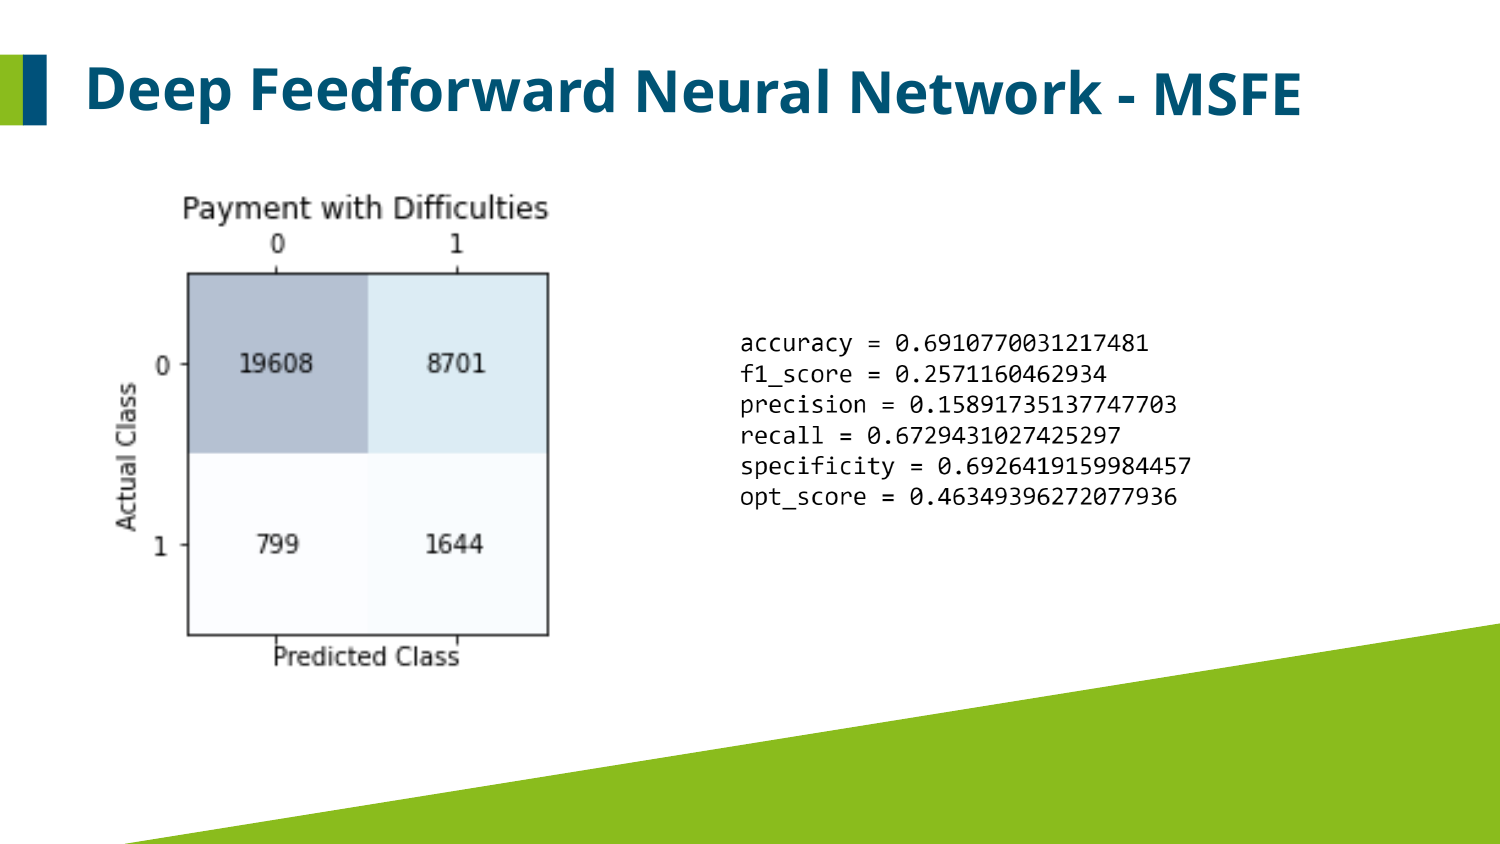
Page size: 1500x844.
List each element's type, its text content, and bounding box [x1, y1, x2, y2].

picture [102, 178, 567, 687]
picture [738, 328, 1193, 516]
text_box Deep Feedforward Neural Network - MSFE [69, 43, 1319, 136]
text_box [124, 623, 1500, 844]
text_box [22, 54, 47, 126]
text_box [0, 54, 22, 126]
